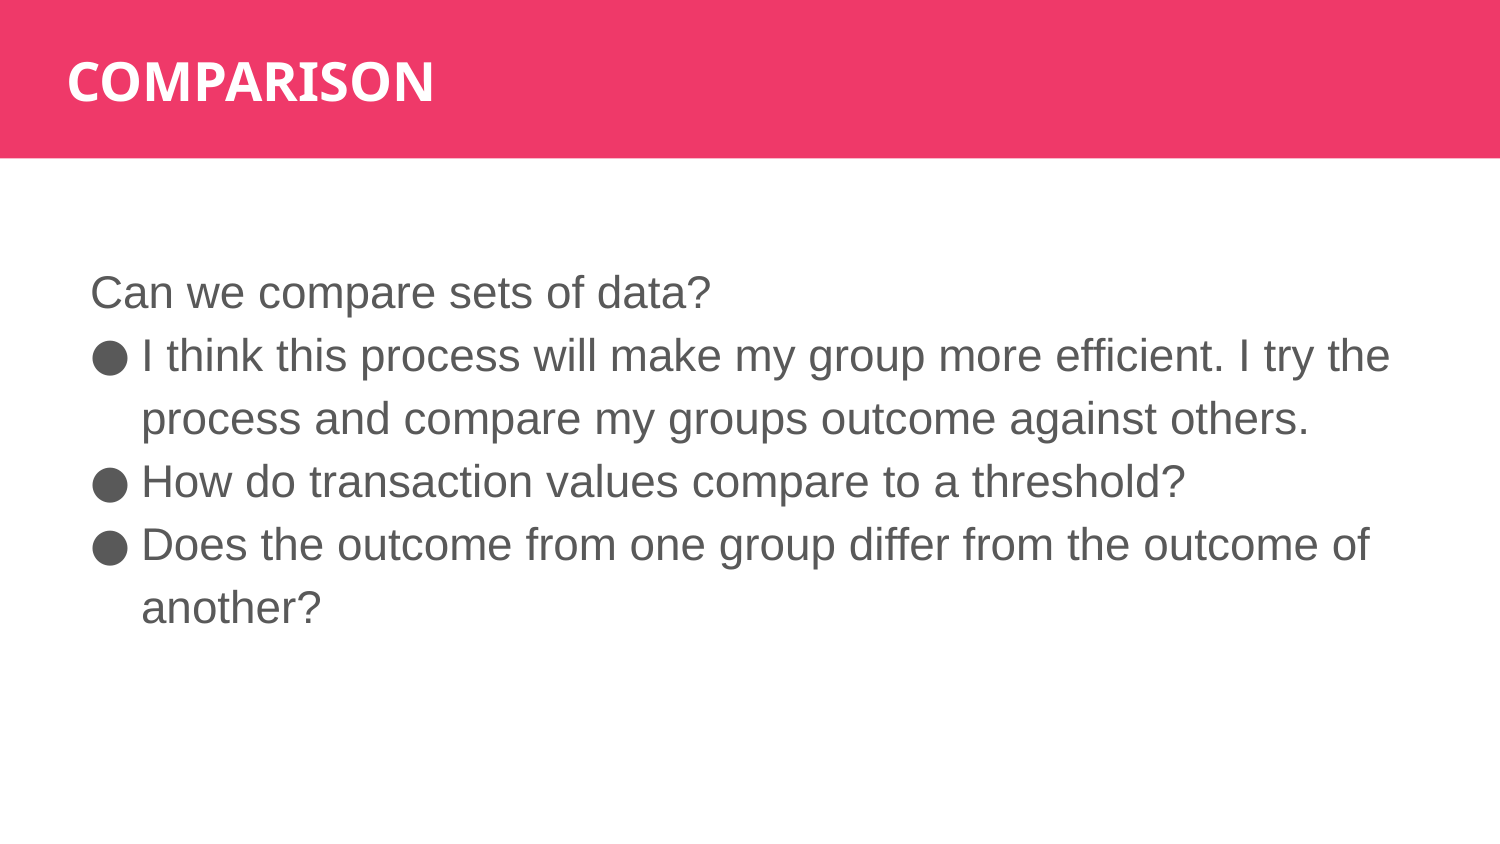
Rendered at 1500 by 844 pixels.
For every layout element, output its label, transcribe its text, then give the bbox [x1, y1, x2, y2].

list Can we compare sets of data? I think this process will make my group more efficient. I try the process and compare my groups outcome against others. How do transaction values compare to a threshold? Does the outcome from one group differ from the outcome of another? [51, 239, 1483, 813]
text_box COMPARISON [51, 32, 1135, 127]
